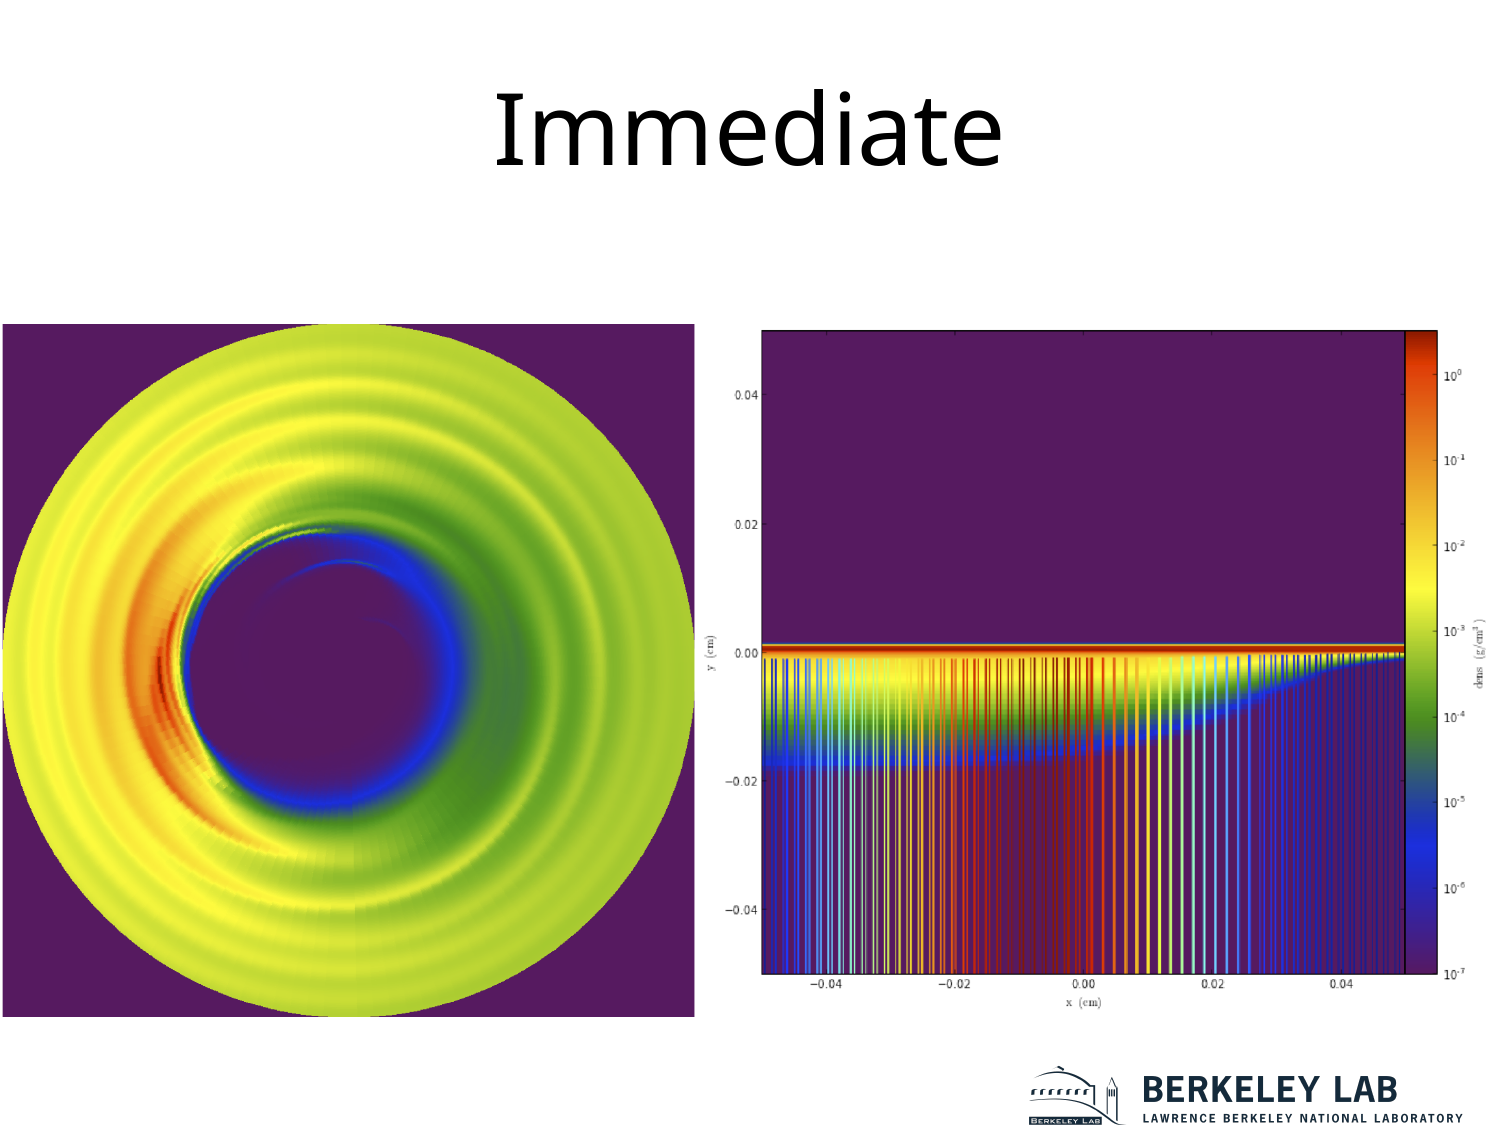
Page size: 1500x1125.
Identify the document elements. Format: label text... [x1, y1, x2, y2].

picture [1029, 1065, 1463, 1125]
text_box Immediate [404, 50, 1096, 203]
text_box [2, 323, 1498, 1019]
